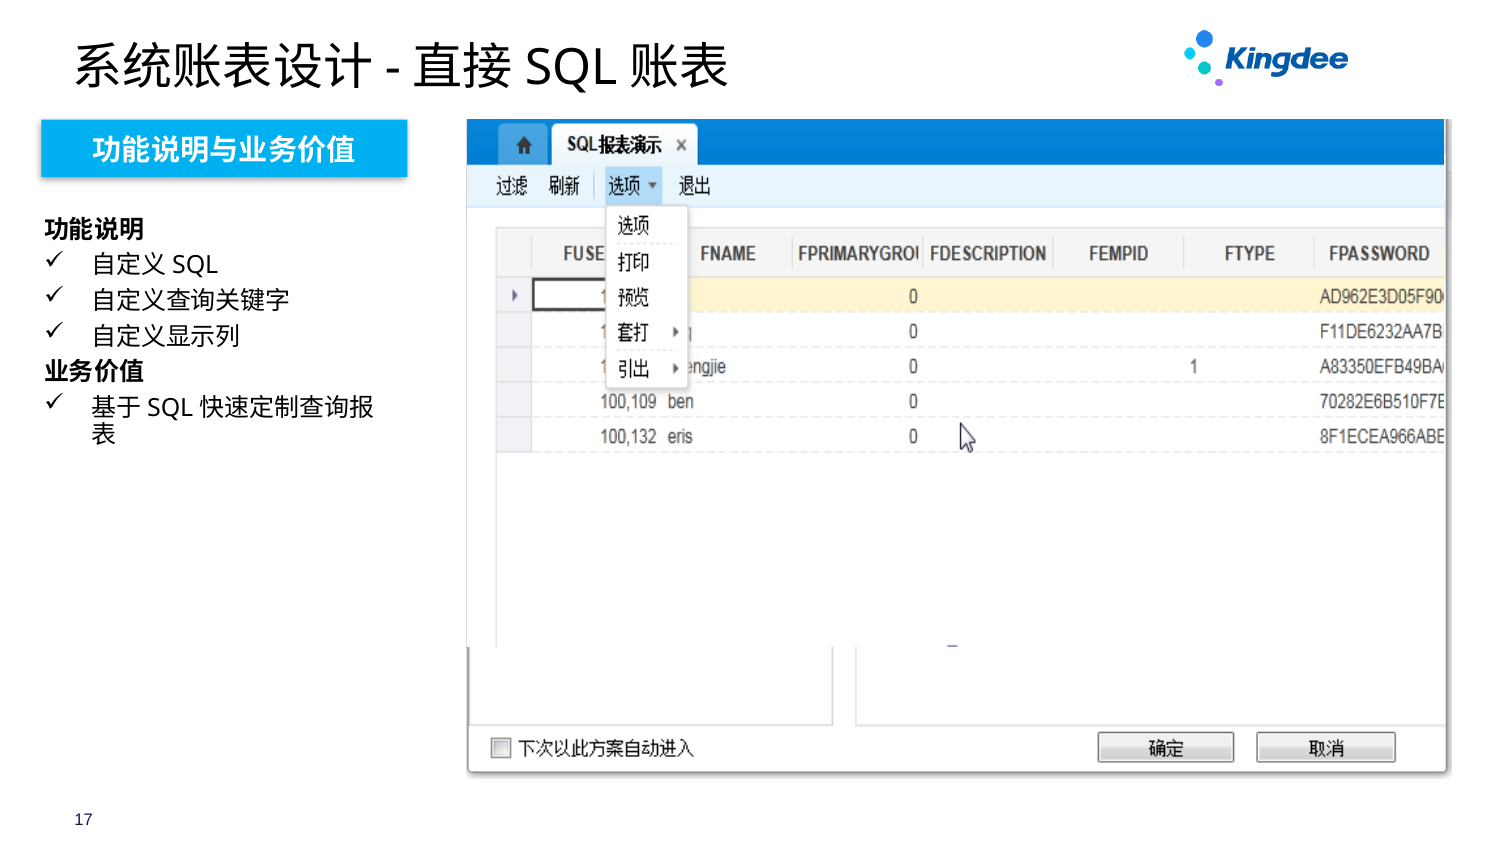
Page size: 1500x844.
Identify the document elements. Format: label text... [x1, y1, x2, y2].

title 系统账表设计-直接SQL账表 [72, 33, 1452, 121]
text_box 功能说明 自定义SQL 自定义查询关键字 自定义显示列 业务价值 基于SQL快速定制查询报表 [29, 209, 408, 597]
text_box 功能说明与业务价值 [41, 119, 408, 178]
picture [466, 119, 1452, 779]
